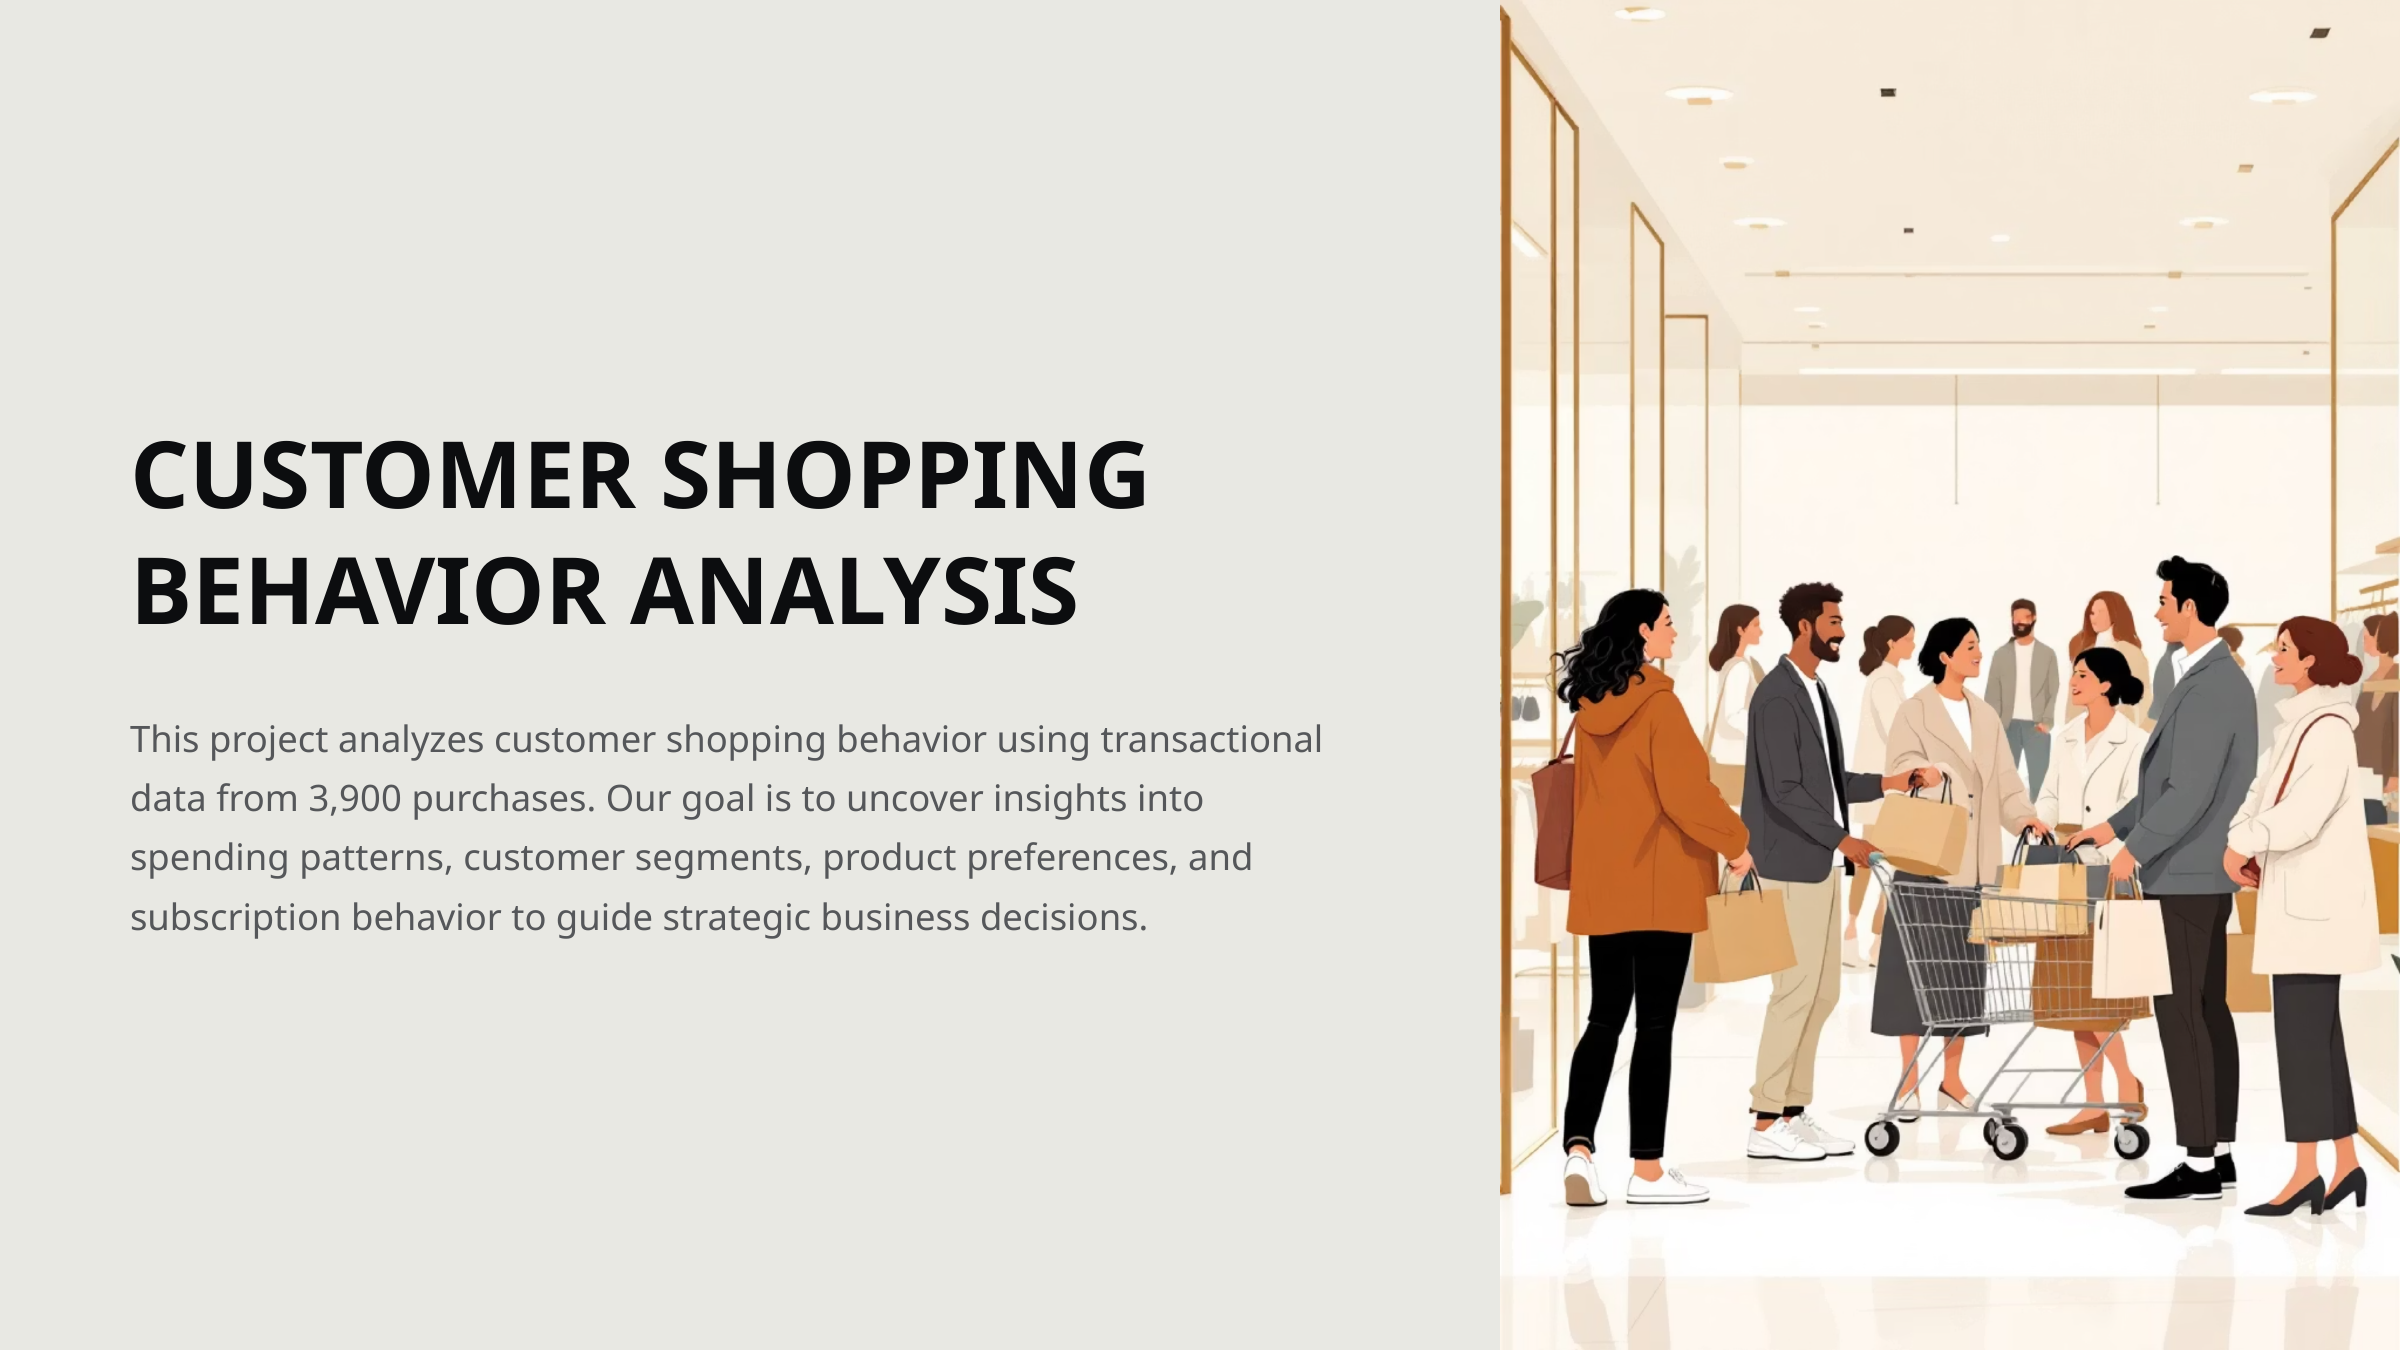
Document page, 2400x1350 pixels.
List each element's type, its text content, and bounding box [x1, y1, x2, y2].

text_box CUSTOMER SHOPPING BEHAVIOR ANALYSIS [130, 411, 1370, 645]
picture [1499, 0, 2400, 1350]
text_box This project analyzes customer shopping behavior using transactional data from 3,900 purchases. Our goal is to uncover insights into spending patterns, customer segments, product preferences, and subscription behavior to guide strategic business decisions. [130, 700, 1370, 939]
